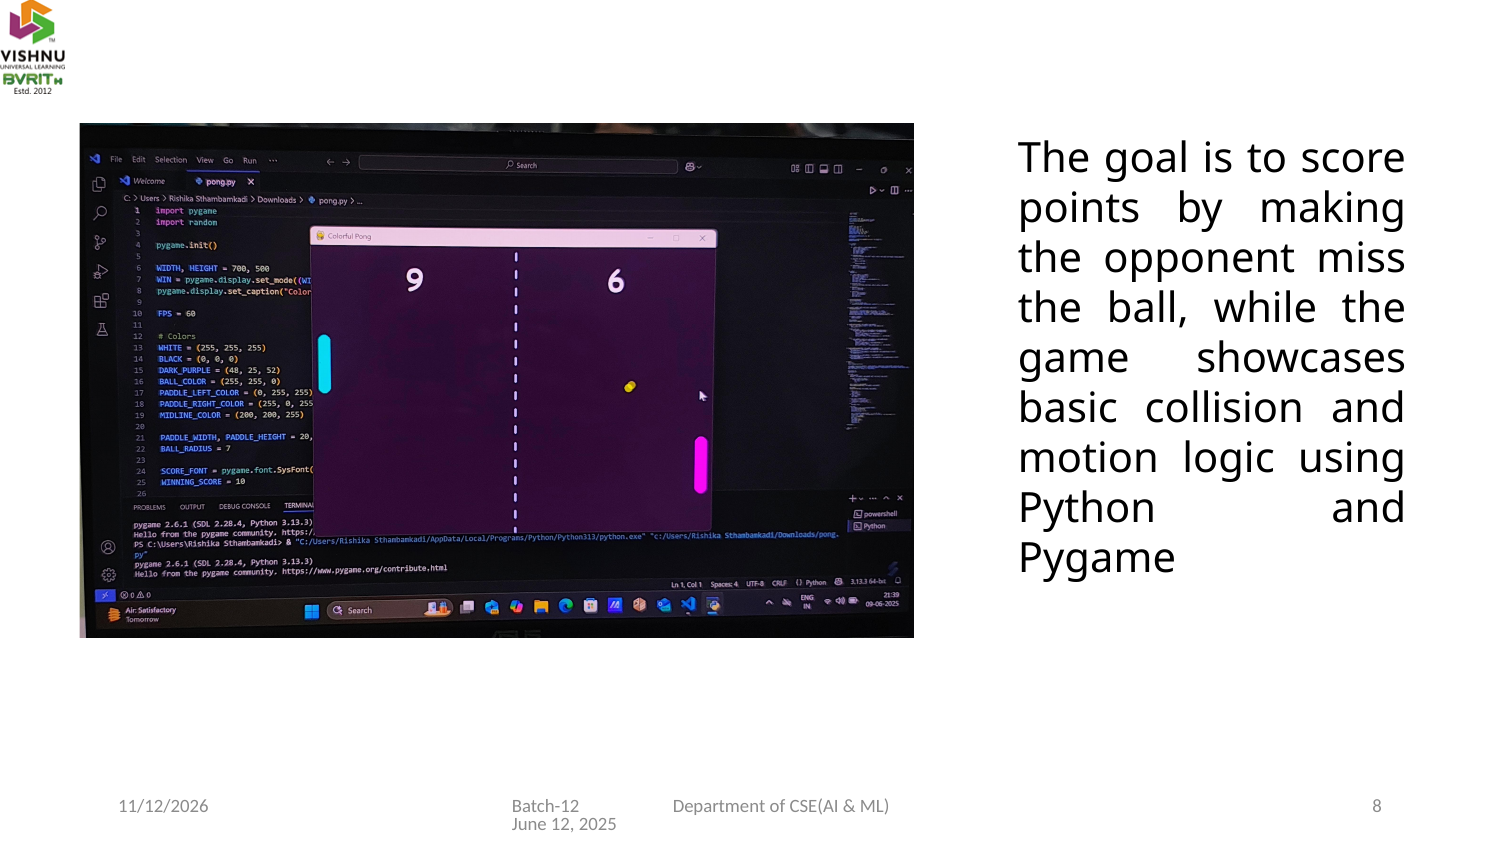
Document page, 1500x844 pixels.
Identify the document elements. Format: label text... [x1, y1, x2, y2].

footer Batch-12 Department of CSE(AI & ML) June 12, 2025 [496, 782, 1004, 827]
slide_number 8 [1059, 782, 1397, 827]
picture [0, 0, 65, 94]
picture [79, 123, 914, 638]
text_box The goal is to score points by making the opponent miss the ball, while the game showcases basic collision and motion logic using Python and Pygame [1003, 123, 1421, 589]
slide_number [103, 782, 441, 827]
